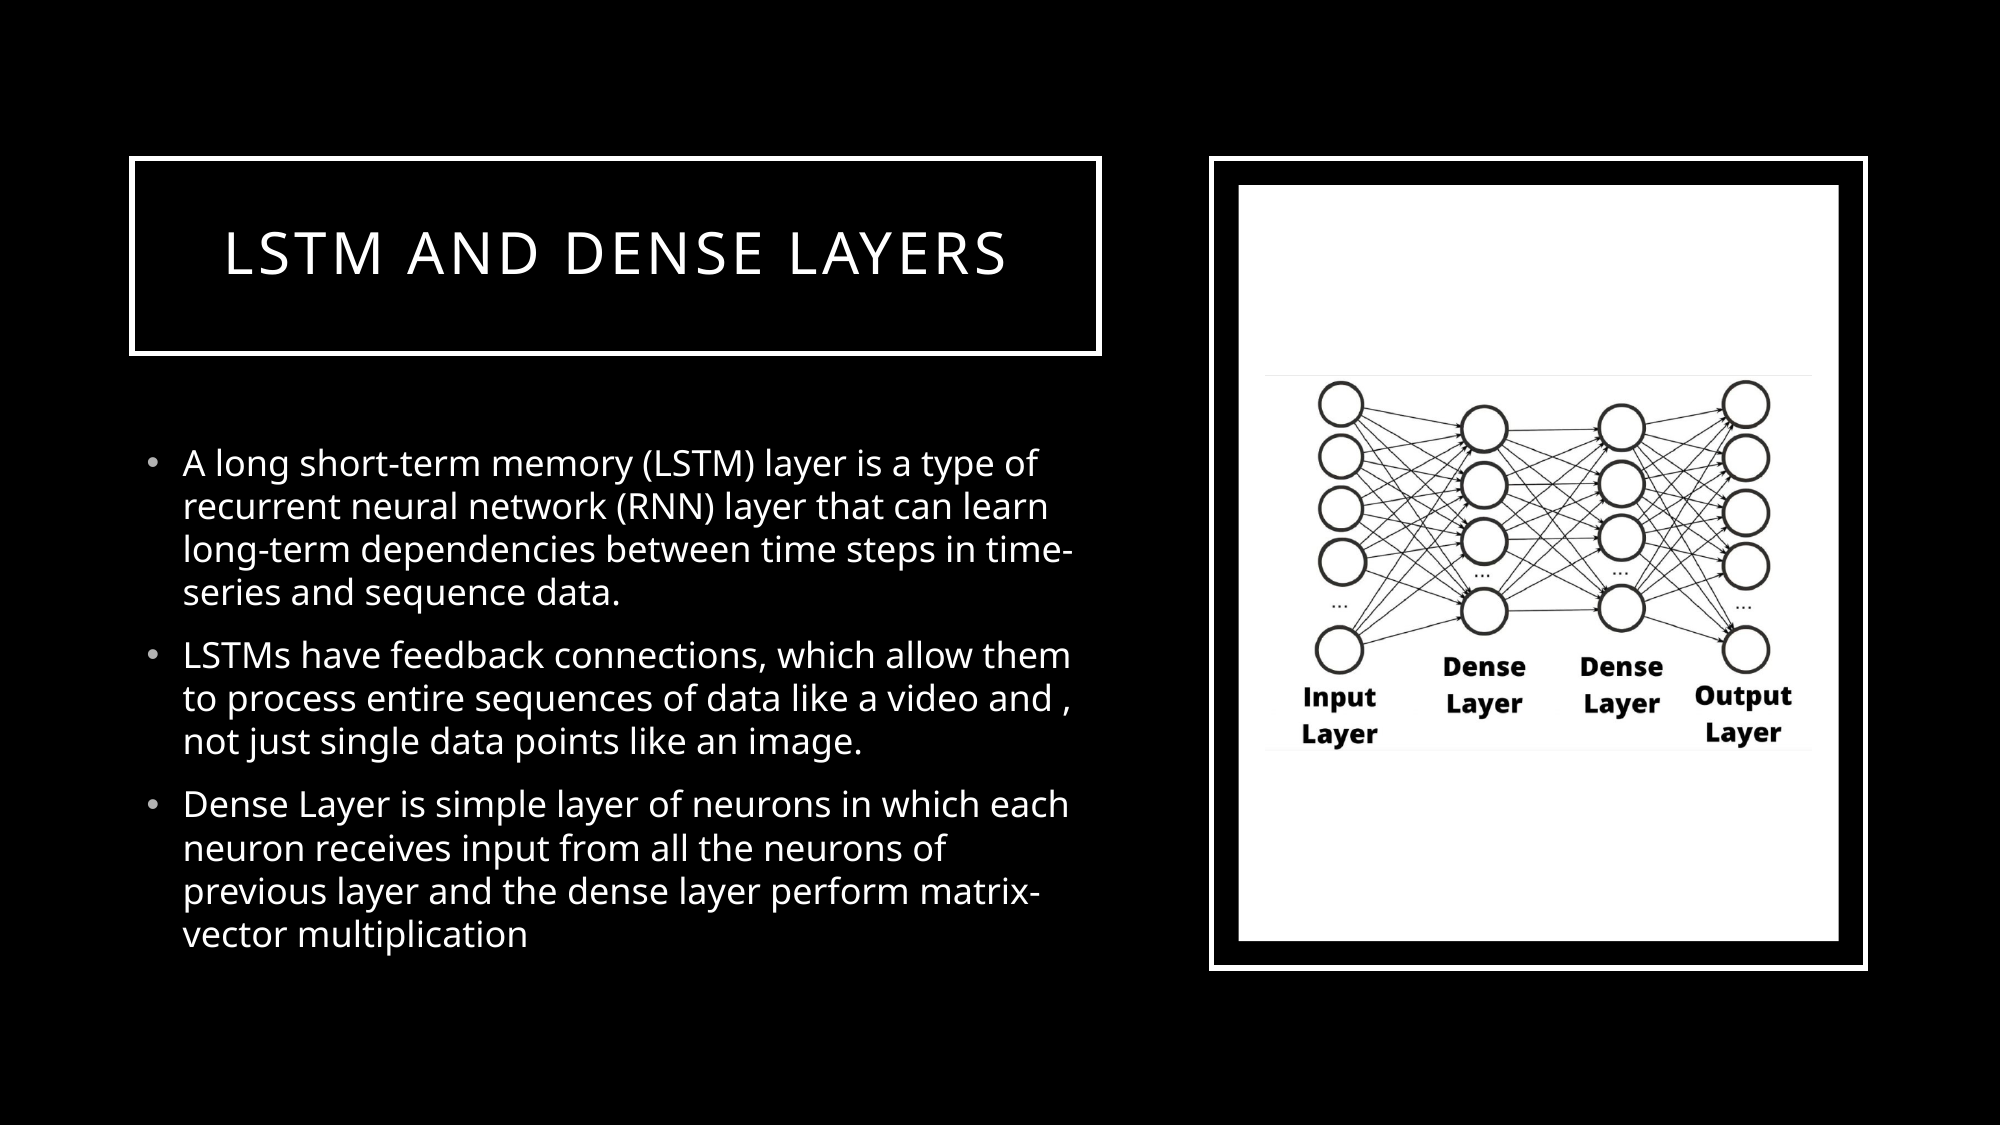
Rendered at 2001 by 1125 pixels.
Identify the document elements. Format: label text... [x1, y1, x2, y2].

text_box [1211, 157, 1867, 969]
list A long short-term memory (LSTM) layer is a type of recurrent neural network (RNN) layer that can learn long-term dependencies between time steps in time-series and sequence data. LSTMs have feedback connections, which allow them to process entire sequences of data like a video and , not just single data points like an image. Dense Layer is simple layer of neurons in which each neuron receives input from all the neurons of previous layer and the dense layer perform matrix-vector multiplication [131, 432, 1110, 968]
title LSTM and DENSE Layers [129, 156, 1102, 356]
text_box [1238, 184, 1840, 942]
picture [1265, 375, 1812, 751]
